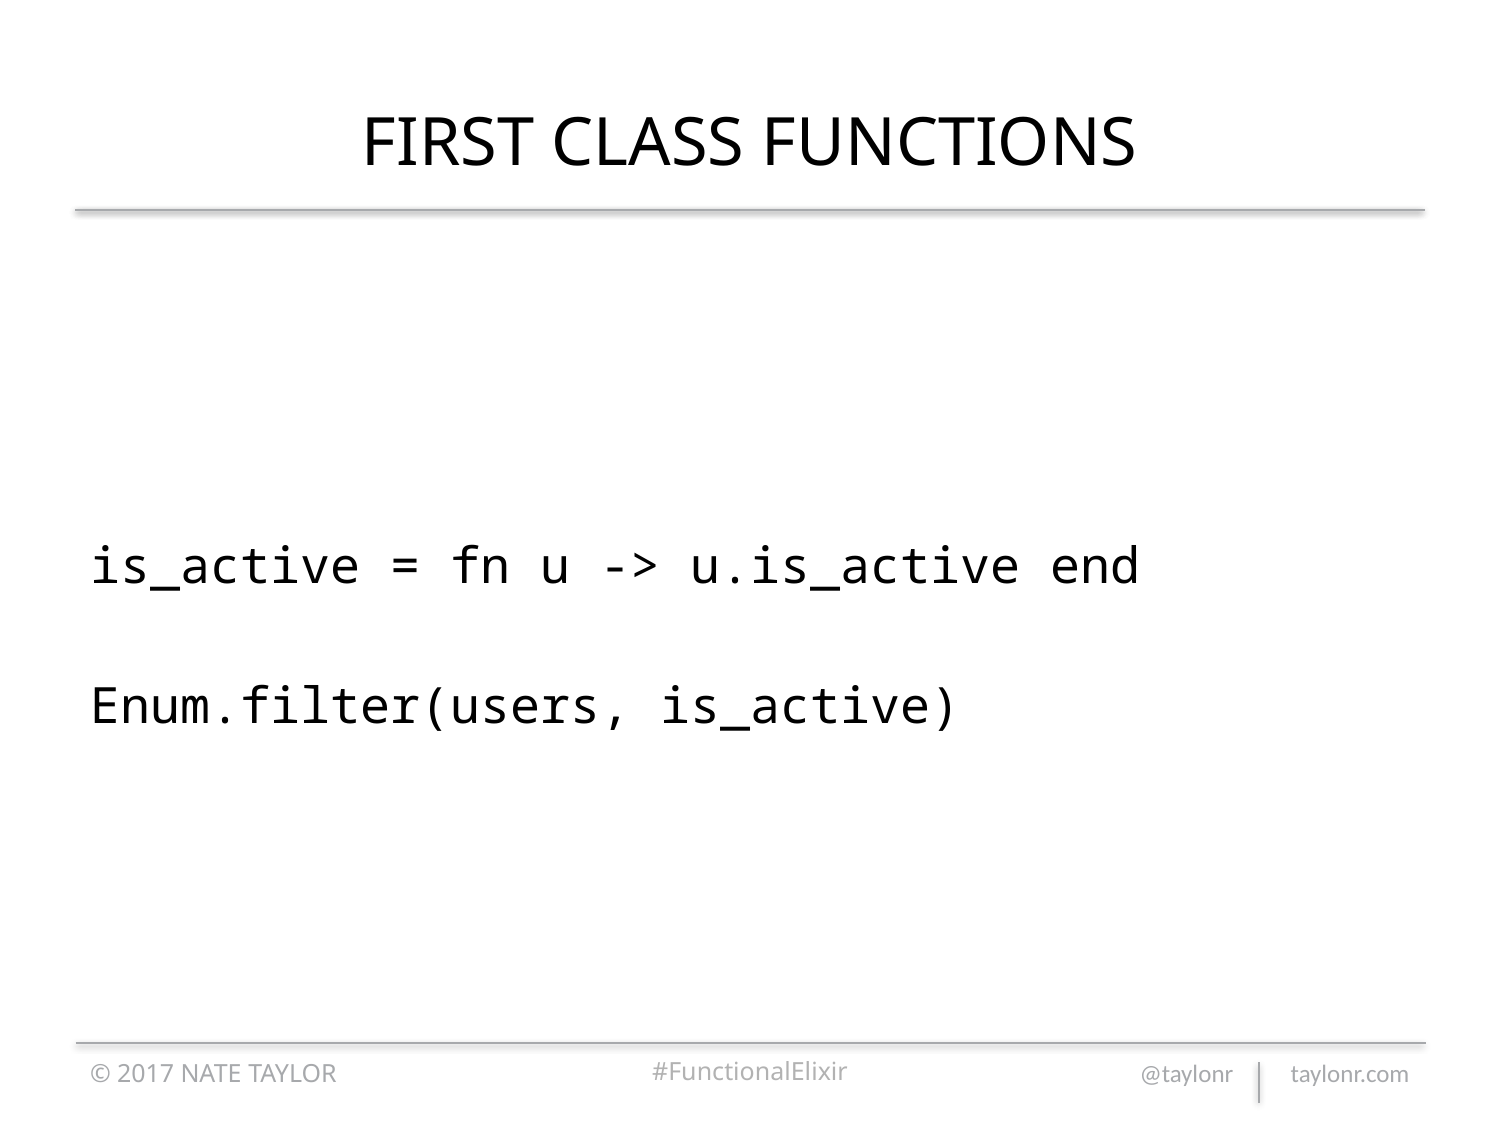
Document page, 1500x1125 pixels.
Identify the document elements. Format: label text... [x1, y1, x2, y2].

slide_number © 2017 NATE TAYLOR [75, 1042, 425, 1103]
title FIRST CLASS FUNCTIONS [75, 45, 1425, 233]
list is_active = fn u -> u.is_active end Enum.filter(users, is_active) [75, 262, 1425, 1005]
footer #FunctionalElixir [496, 1042, 1004, 1103]
slide_number @taylonr taylonr.com [1074, 1042, 1425, 1103]
